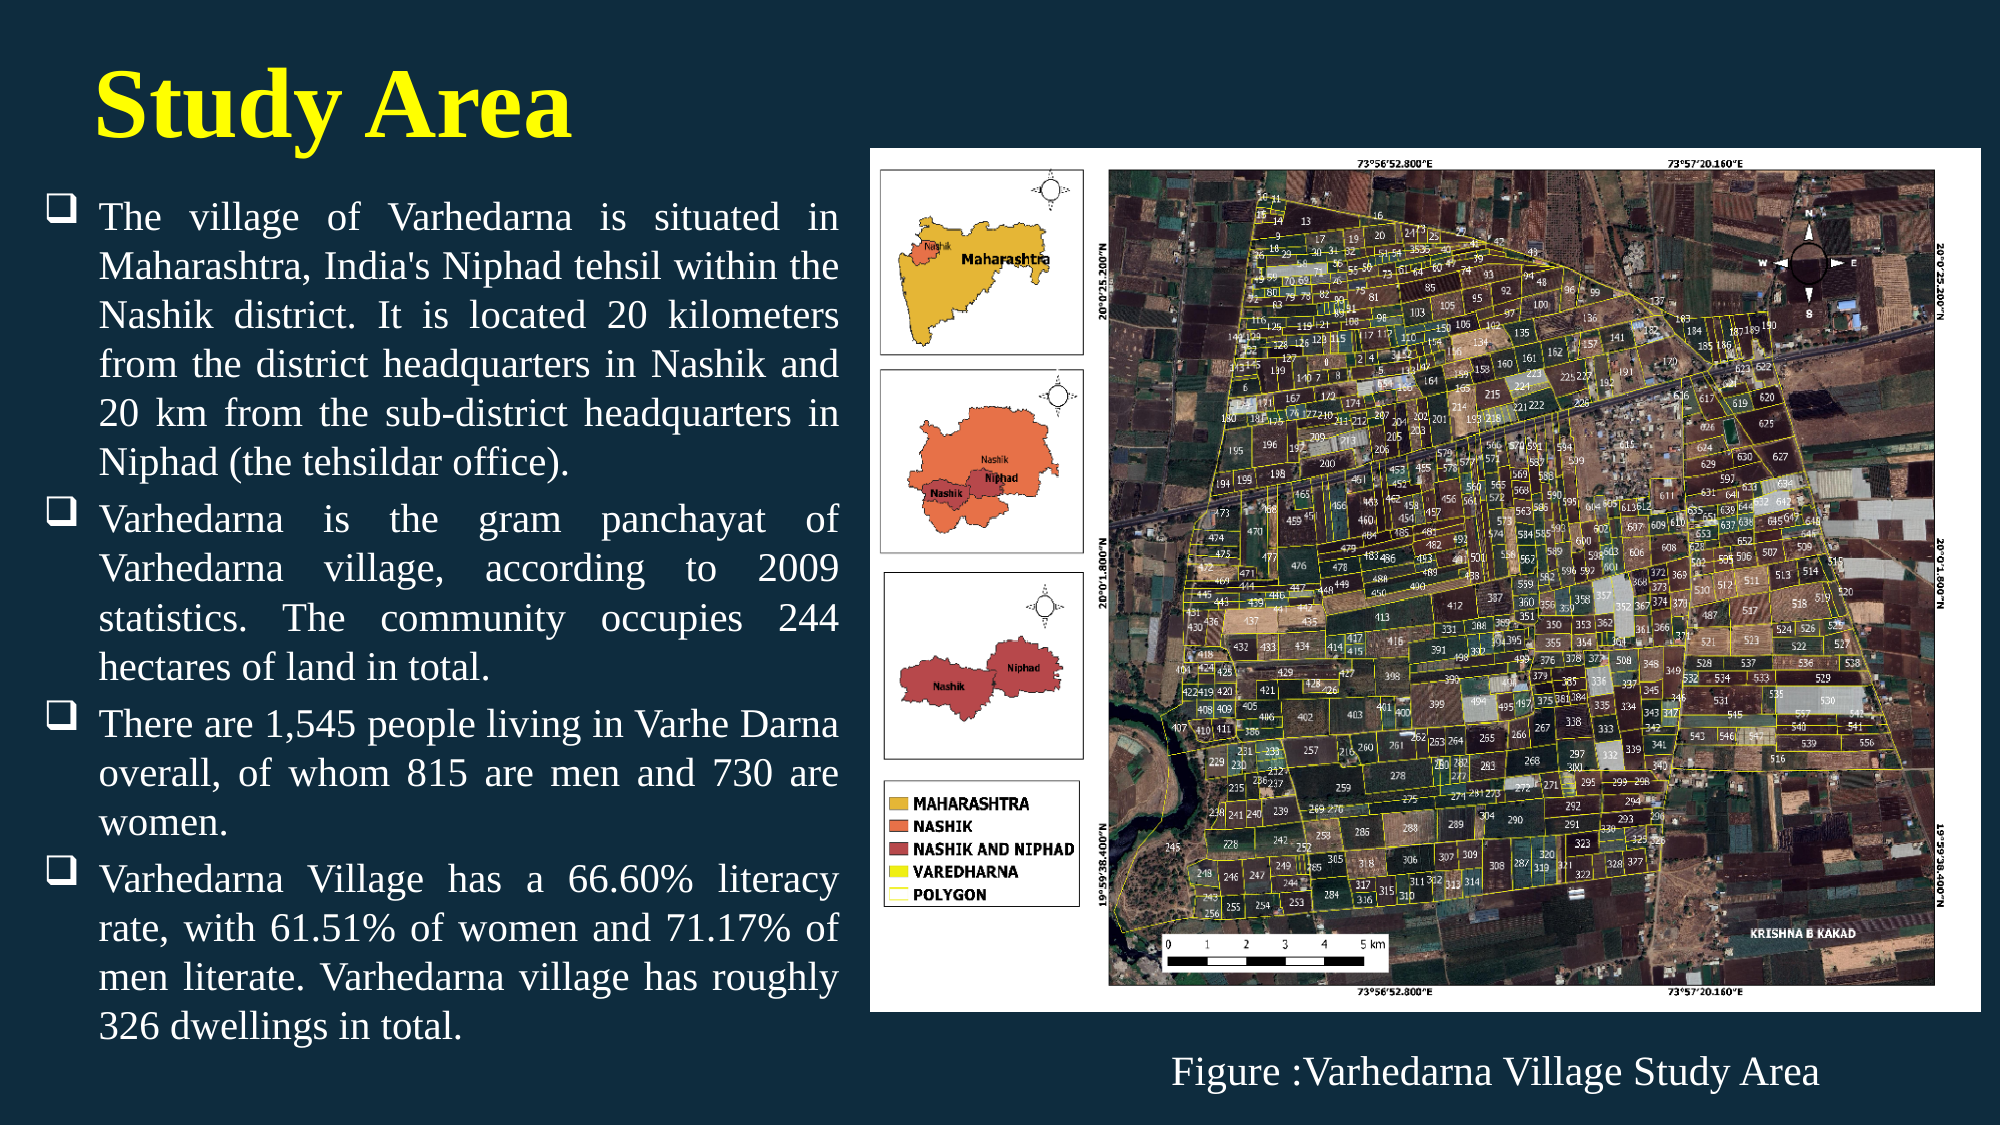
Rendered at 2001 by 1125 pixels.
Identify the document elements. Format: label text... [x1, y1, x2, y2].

text_box Figure :Varhedarna Village Study Area [905, 1036, 2000, 1102]
list The village of Varhedarna is situated in Maharashtra, India's Niphad tehsil within the Nashik district. It is located 20 kilometers from the district headquarters in Nashik and 20 km from the sub-district headquarters in Niphad (the tehsildar office). Varhedarna is the gram panchayat of Varhedarna village, according to 2009 statistics. The community occupies 244 hectares of land in total. There are 1,545 people living in Varhe Darna overall, of whom 815 are men and 730 are women. Varhedarna Village has a 66.60% literacy rate, with 61.51% of women and 71.17% of men literate. Varhedarna village has roughly 326 dwellings in total. [28, 182, 856, 1092]
title Study Area [78, 22, 1879, 173]
picture [869, 148, 1981, 1012]
